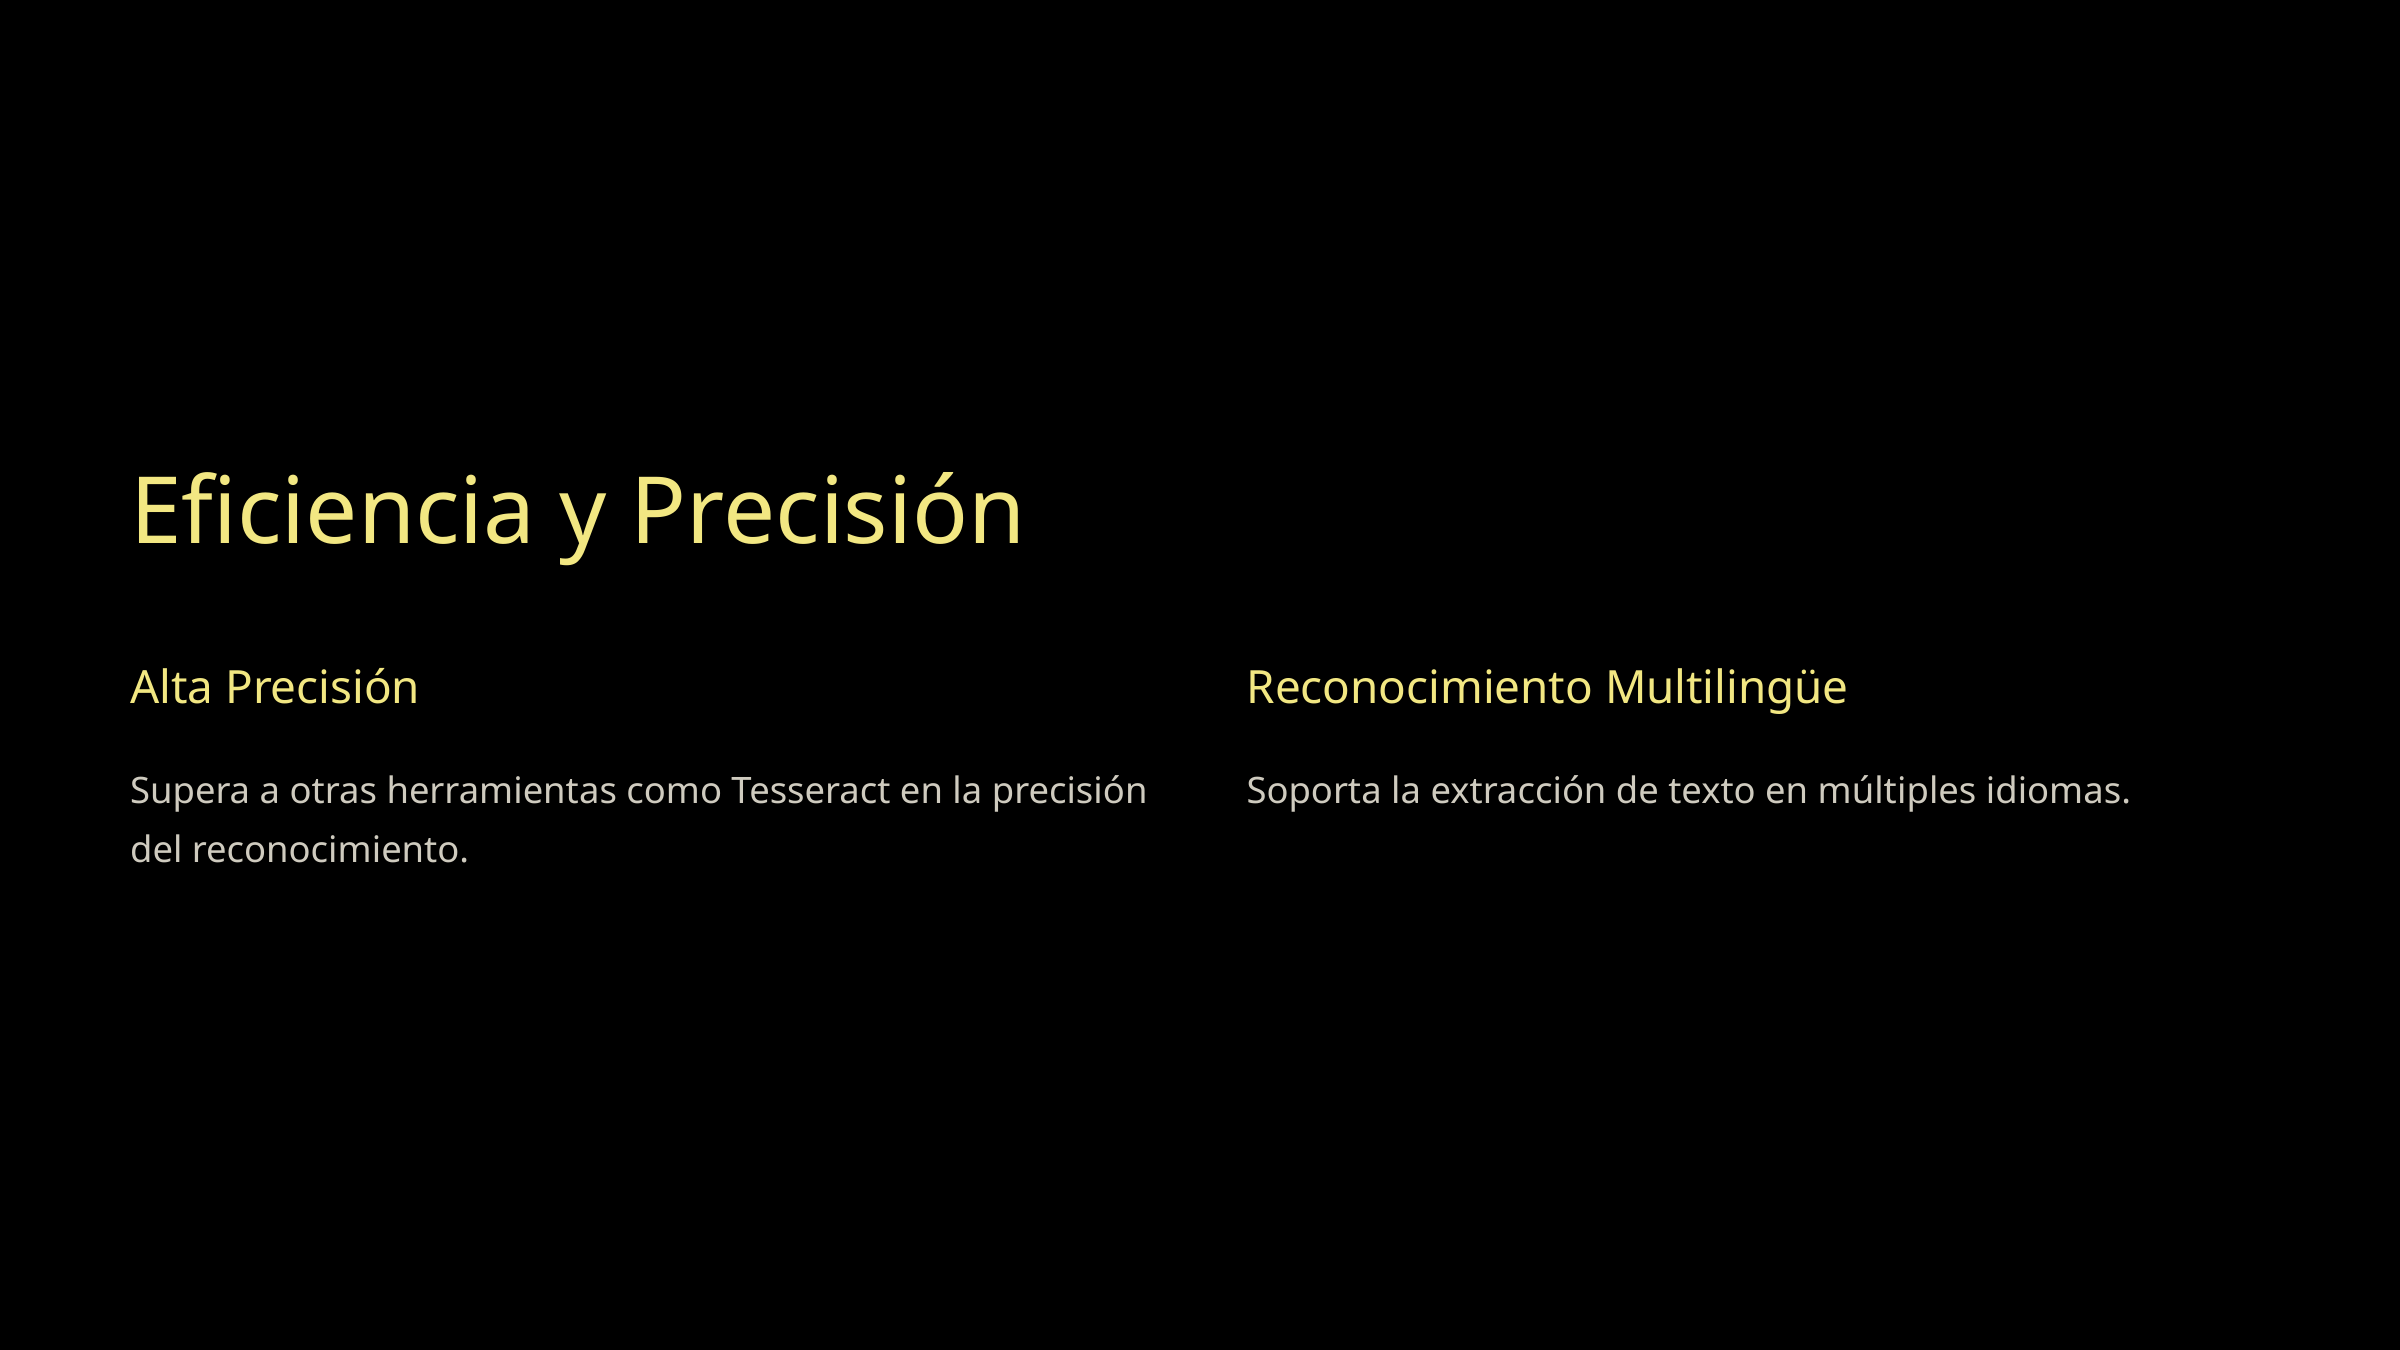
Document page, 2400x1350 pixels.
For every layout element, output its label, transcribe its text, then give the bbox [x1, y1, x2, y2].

text_box Reconocimiento Multilingüe [1246, 655, 1879, 714]
text_box Supera a otras herramientas como Tesseract en la precisión del reconocimiento. [130, 751, 1155, 871]
text_box Alta Precisión [130, 655, 596, 714]
text_box Soporta la extracción de texto en múltiples idiomas. [1246, 751, 2271, 811]
text_box Eficiencia y Precisión [130, 446, 1090, 563]
